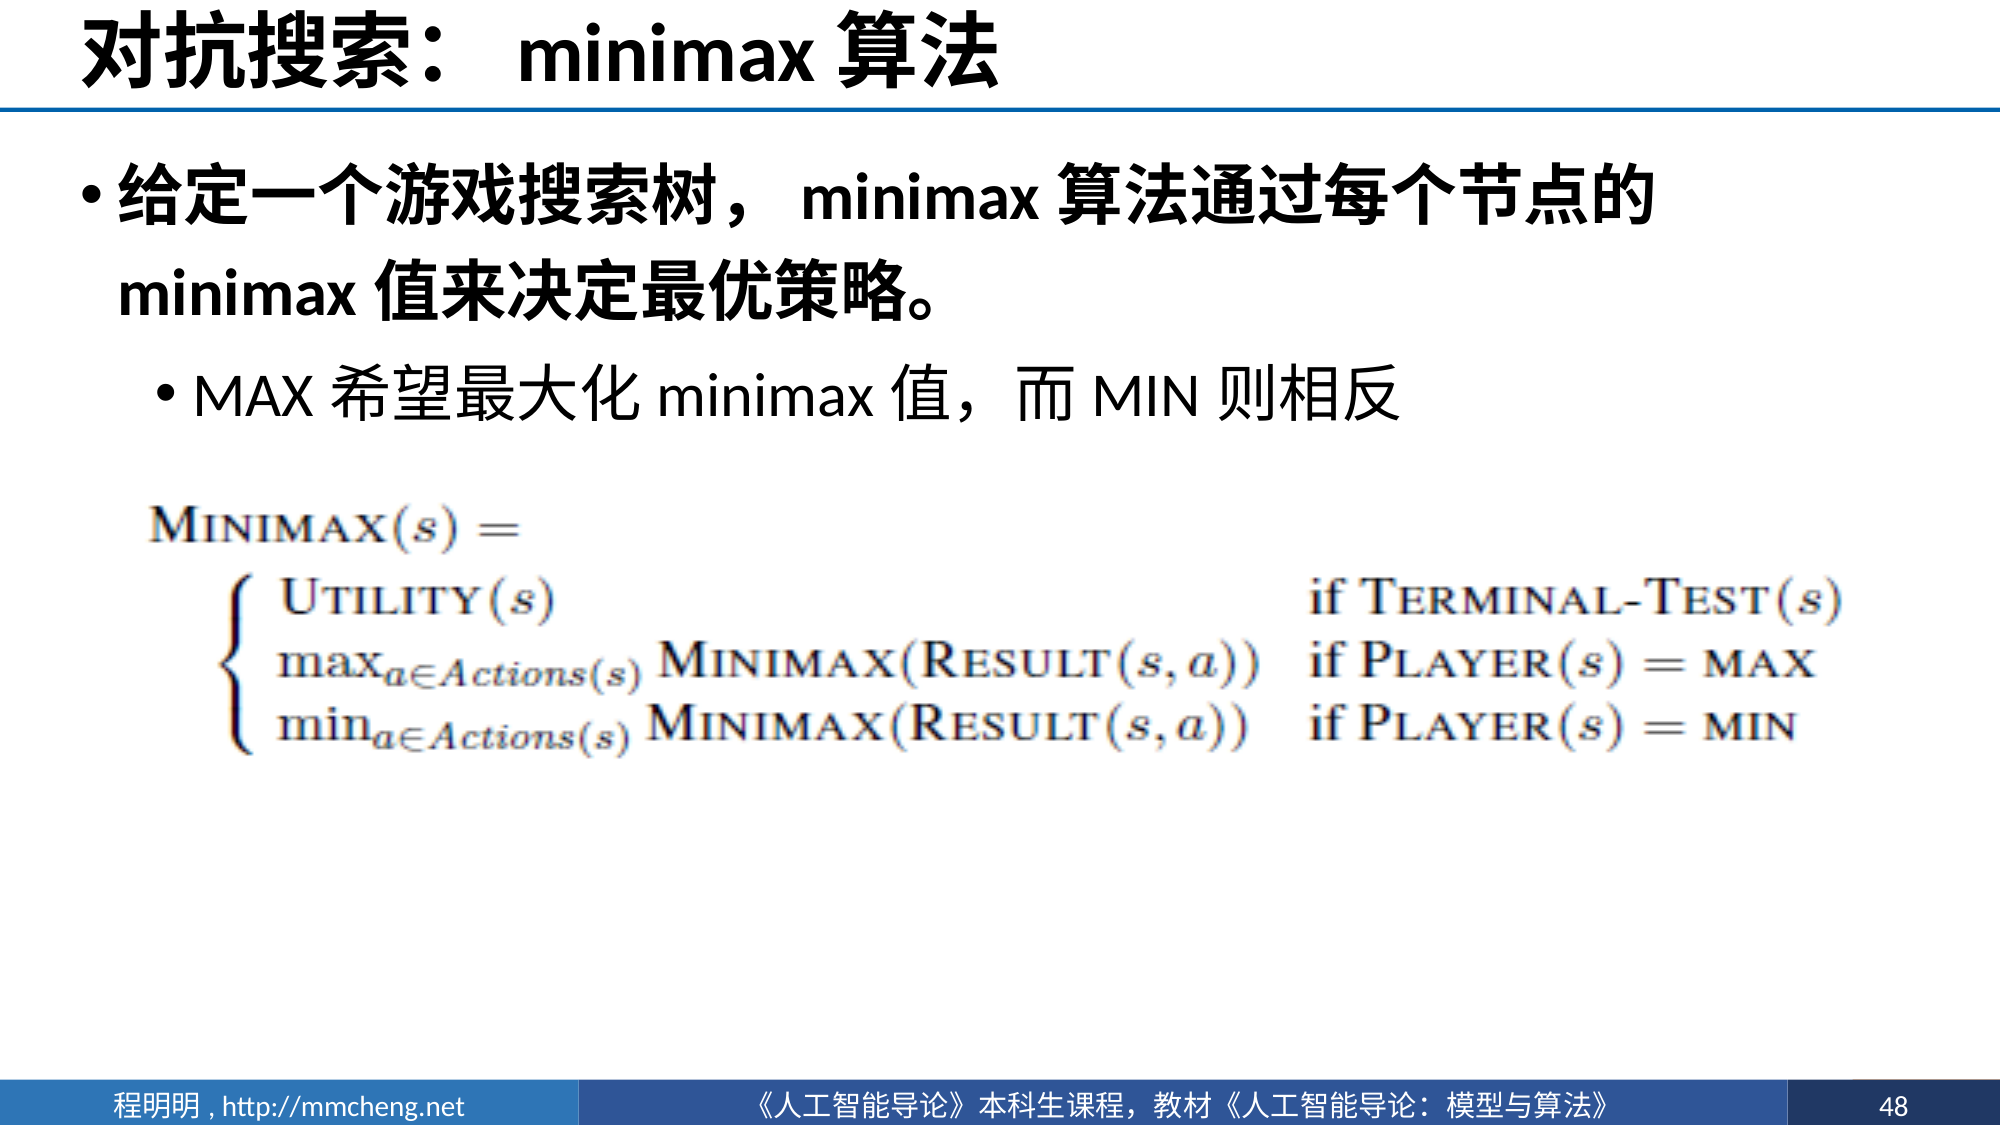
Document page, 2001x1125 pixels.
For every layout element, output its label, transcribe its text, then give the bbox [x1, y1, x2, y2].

picture [85, 471, 1980, 774]
title 对抗搜索：minimax算法 [64, 0, 2000, 110]
list 给定一个游戏搜索树，minimax算法通过每个节点的minimax值来决定最优策略。 MAX希望最大化minimax值，而MIN则相反 [64, 129, 1928, 1099]
